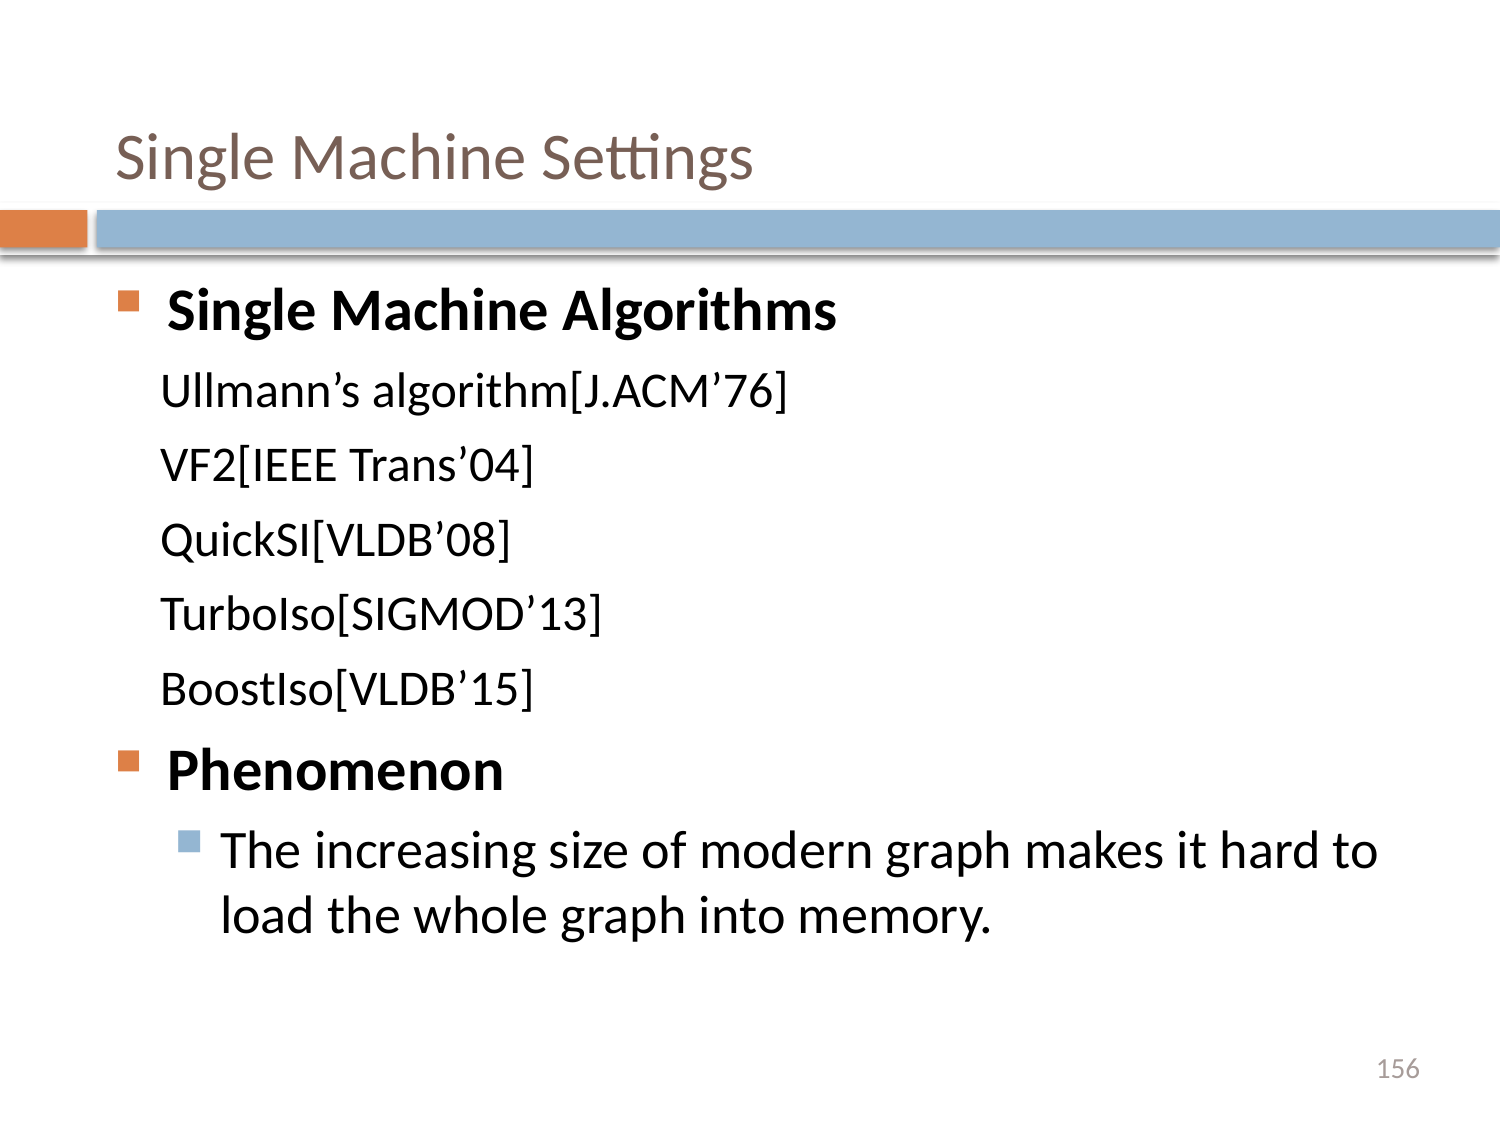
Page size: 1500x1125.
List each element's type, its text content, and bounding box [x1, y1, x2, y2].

list Single Machine Algorithms Ullmann’s algorithm[J.ACM’76] VF2[IEEE Trans’04] QuickSI[VLDB’08] TurboIso[SIGMOD’13] BoostIso[VLDB’15] Phenomenon The increasing size of modern graph makes it hard to load the whole graph into memory. [100, 262, 1438, 1087]
title Single Machine Settings [100, 37, 1438, 200]
